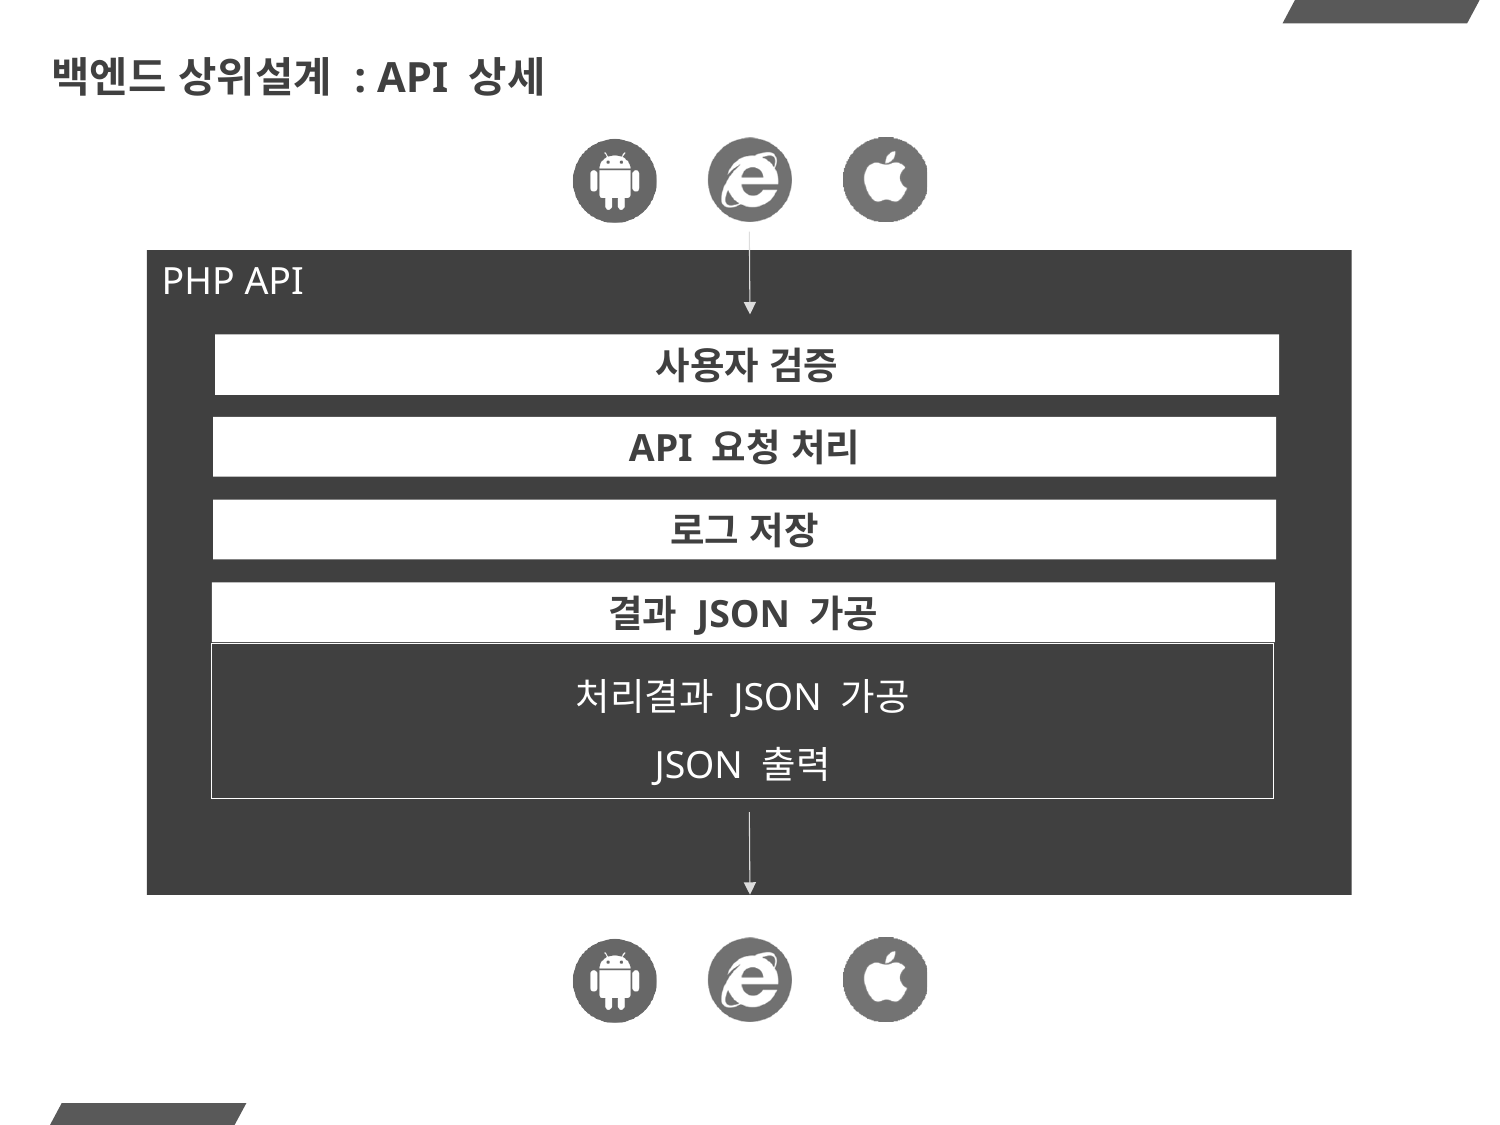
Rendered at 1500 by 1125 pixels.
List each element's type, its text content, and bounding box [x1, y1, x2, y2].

text_box 사용자 검증 [215, 334, 1280, 395]
text_box PHP API [146, 250, 1352, 895]
title 백엔드 상위설계 : API 상세 [36, 49, 1242, 111]
text_box 처리결과 JSON 가공 JSON 출력 [211, 643, 1274, 799]
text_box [572, 938, 657, 1023]
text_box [843, 137, 928, 222]
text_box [572, 138, 657, 223]
text_box 결과 JSON 가공 [211, 582, 1275, 643]
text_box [707, 137, 792, 222]
text_box 로그 저장 [213, 499, 1277, 560]
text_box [843, 937, 928, 1022]
text_box API 요청 처리 [213, 416, 1277, 477]
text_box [707, 937, 792, 1022]
